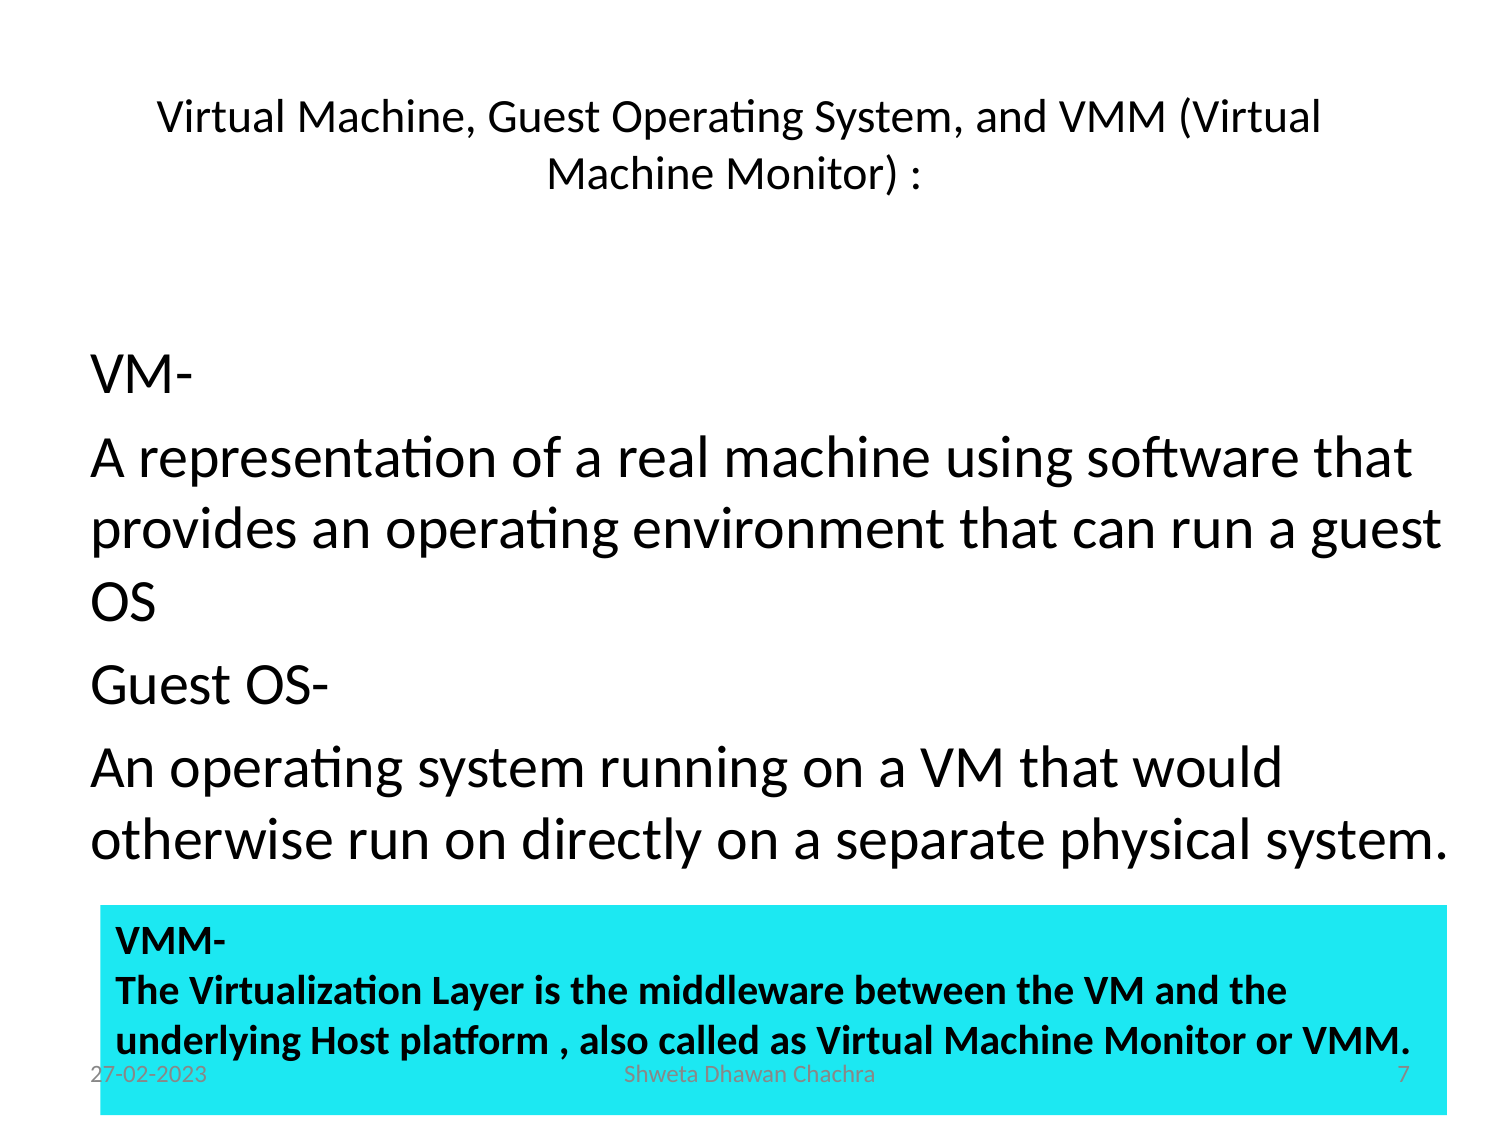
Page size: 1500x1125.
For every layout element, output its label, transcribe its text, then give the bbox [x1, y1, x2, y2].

footer Shweta Dhawan Chachra [512, 1042, 988, 1103]
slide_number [75, 1042, 425, 1103]
title Virtual Machine, Guest Operating System, and VMM (Virtual Machine Monitor) : [64, 19, 1415, 207]
slide_number ‹#› [1074, 1042, 1425, 1103]
list VM- A representation of a real machine using software that provides an operating environment that can run a guest OS Guest OS- An operating system running on a VM that would otherwise run on directly on a separate physical system. [75, 326, 1471, 906]
text_box VMM- The Virtualization Layer is the middleware between the VM and the underlying Host platform , also called as Virtual Machine Monitor or VMM. [100, 905, 1447, 1116]
